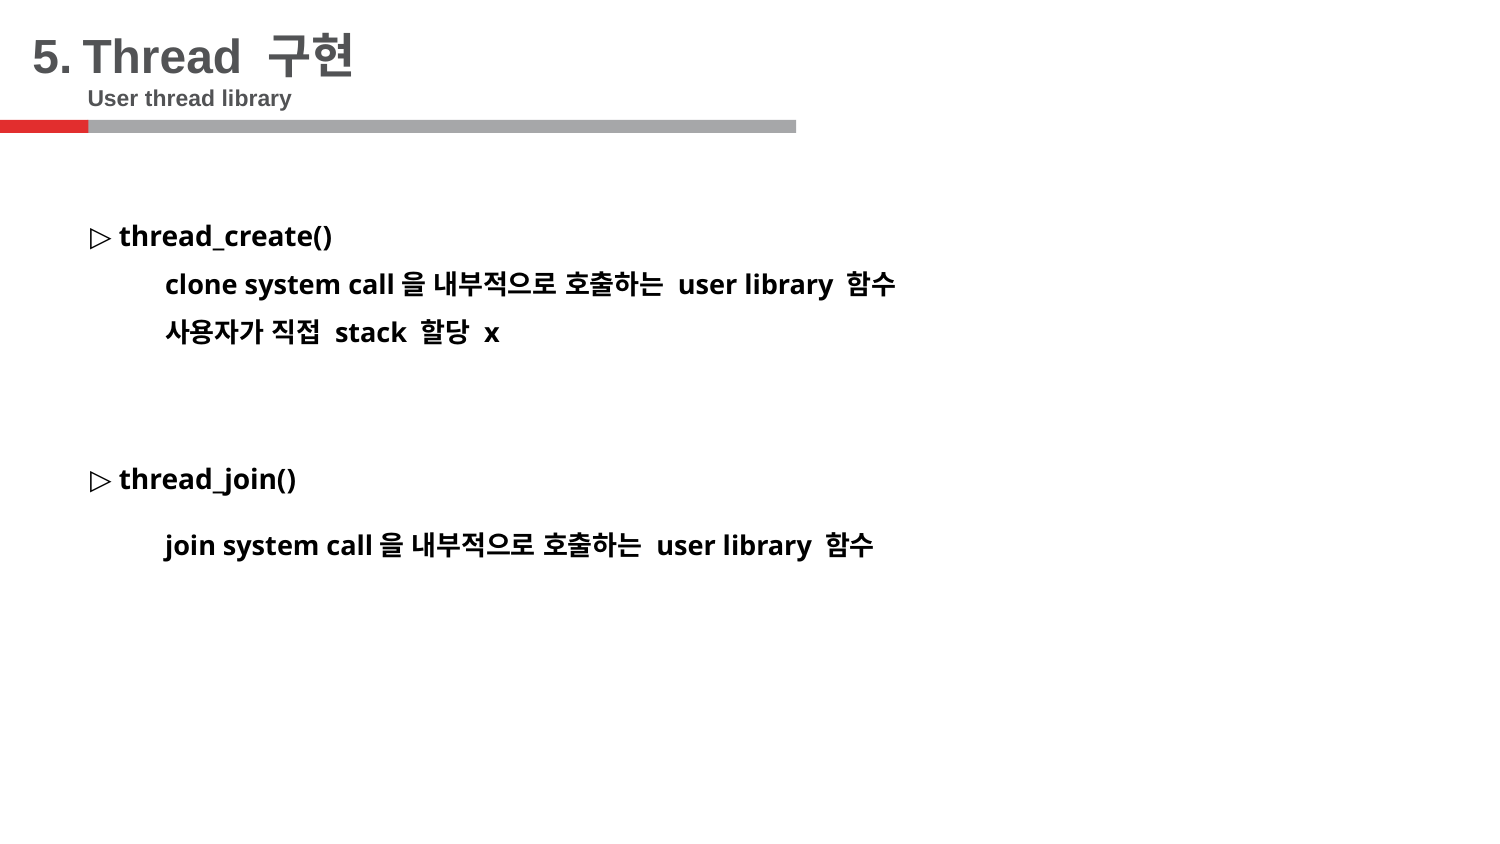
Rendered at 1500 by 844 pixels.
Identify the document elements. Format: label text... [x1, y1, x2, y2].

text_box [75, 197, 1333, 320]
text_box Thread 구현 [75, 21, 947, 87]
text_box 5. [24, 21, 75, 87]
text_box [0, 119, 89, 133]
text_box User thread library [80, 80, 326, 116]
text_box [89, 119, 797, 133]
text_box ▷ thread_create() clone system call을 내부적으로 호출하는 user library 함수 사용자가 직접 stack 할당 x ▷ thread_join() join system call을 내부적으로 호출하는 user library 함수 [74, 205, 1275, 609]
